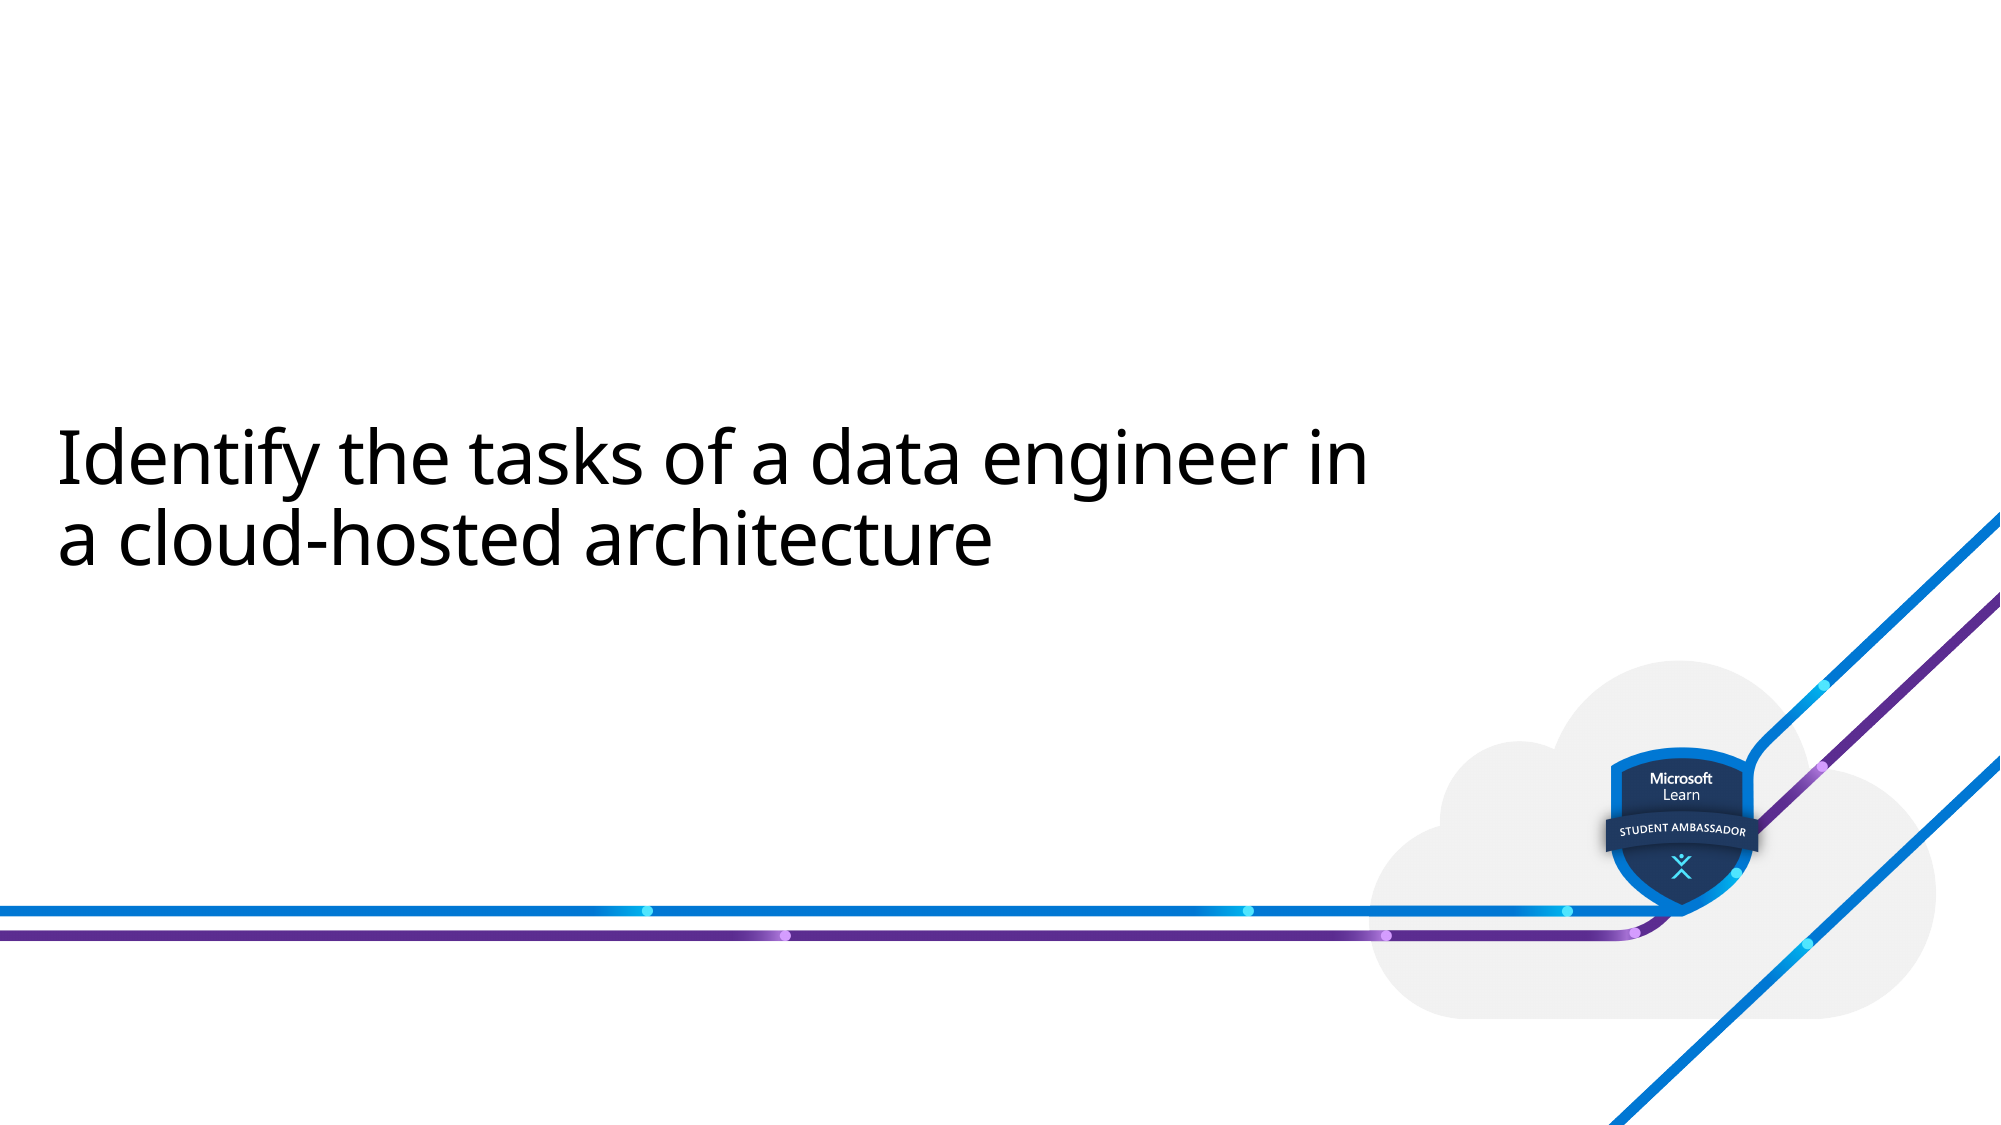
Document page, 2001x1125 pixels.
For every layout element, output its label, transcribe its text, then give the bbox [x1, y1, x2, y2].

title Identify the tasks of a data engineer in a cloud-hosted architecture [57, 417, 1943, 582]
picture [0, 363, 2000, 1125]
